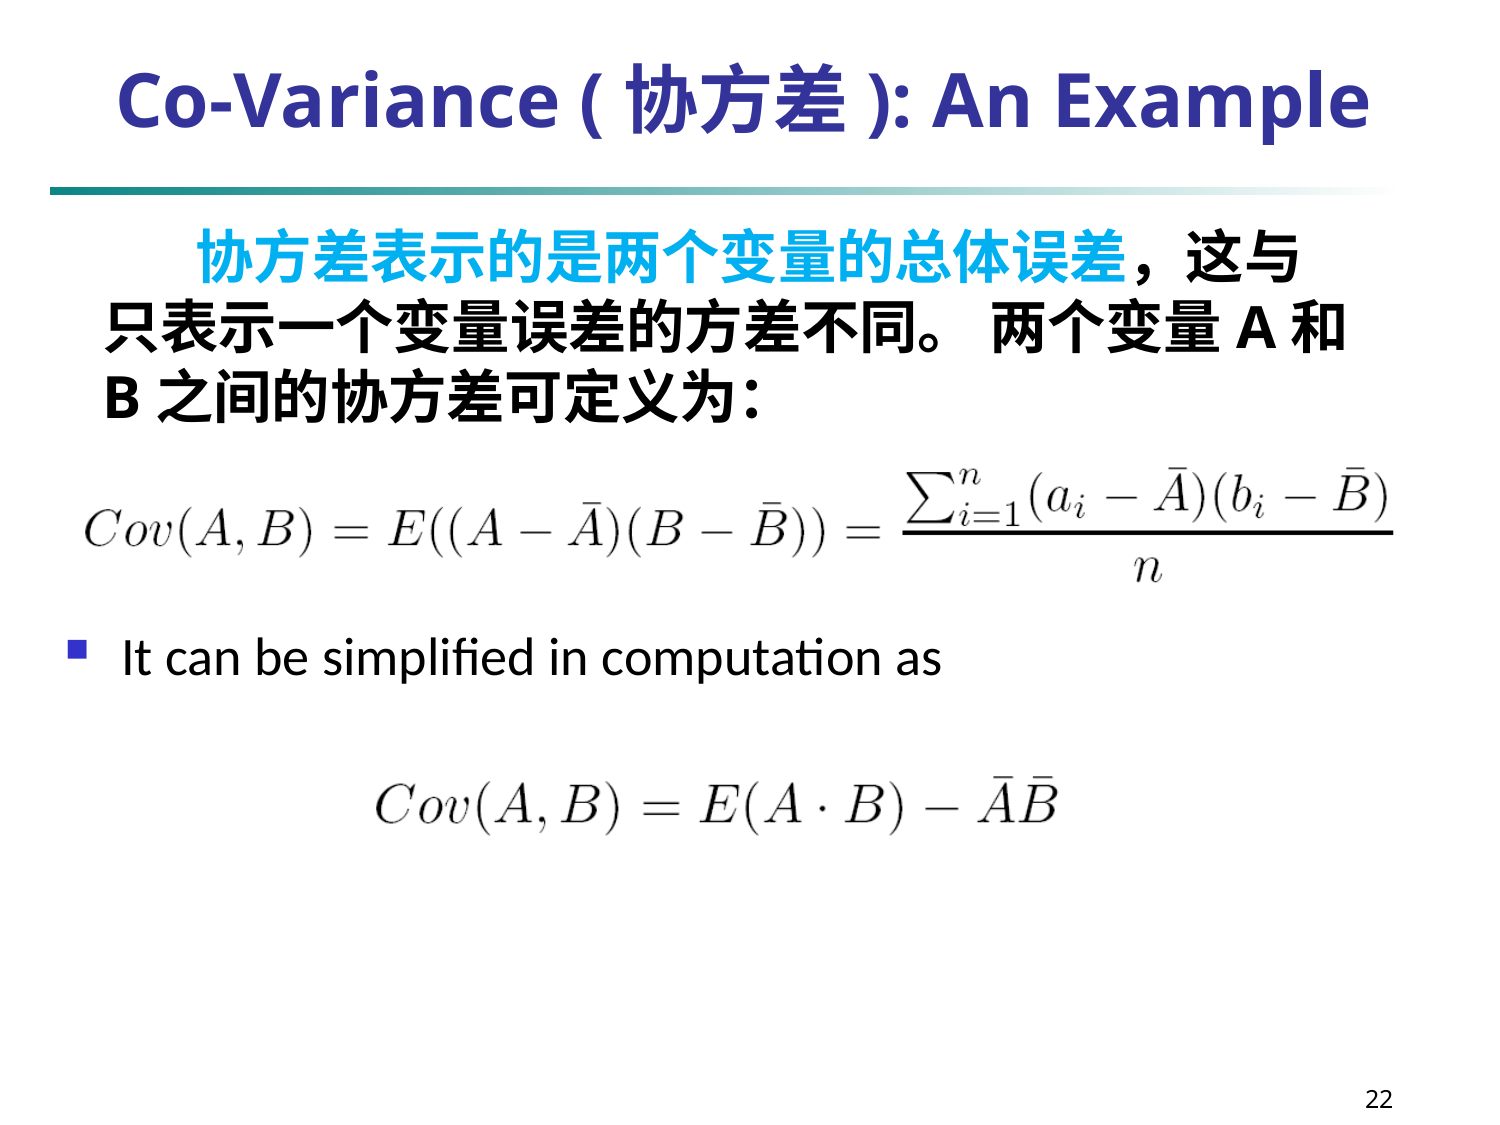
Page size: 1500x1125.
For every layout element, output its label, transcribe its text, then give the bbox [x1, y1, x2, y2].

text_box 协方差表示的是两个变量的总体误差，这与只表示一个变量误差的方差不同。 两个变量A和B之间的协方差可定义为： [87, 212, 1375, 438]
title Co-Variance (协方差): An Example [24, 49, 1463, 151]
picture [81, 462, 1401, 590]
list It can be simplified in computation as [49, 187, 1451, 1088]
slide_number 22 [1349, 1062, 1500, 1125]
picture [362, 761, 1063, 838]
